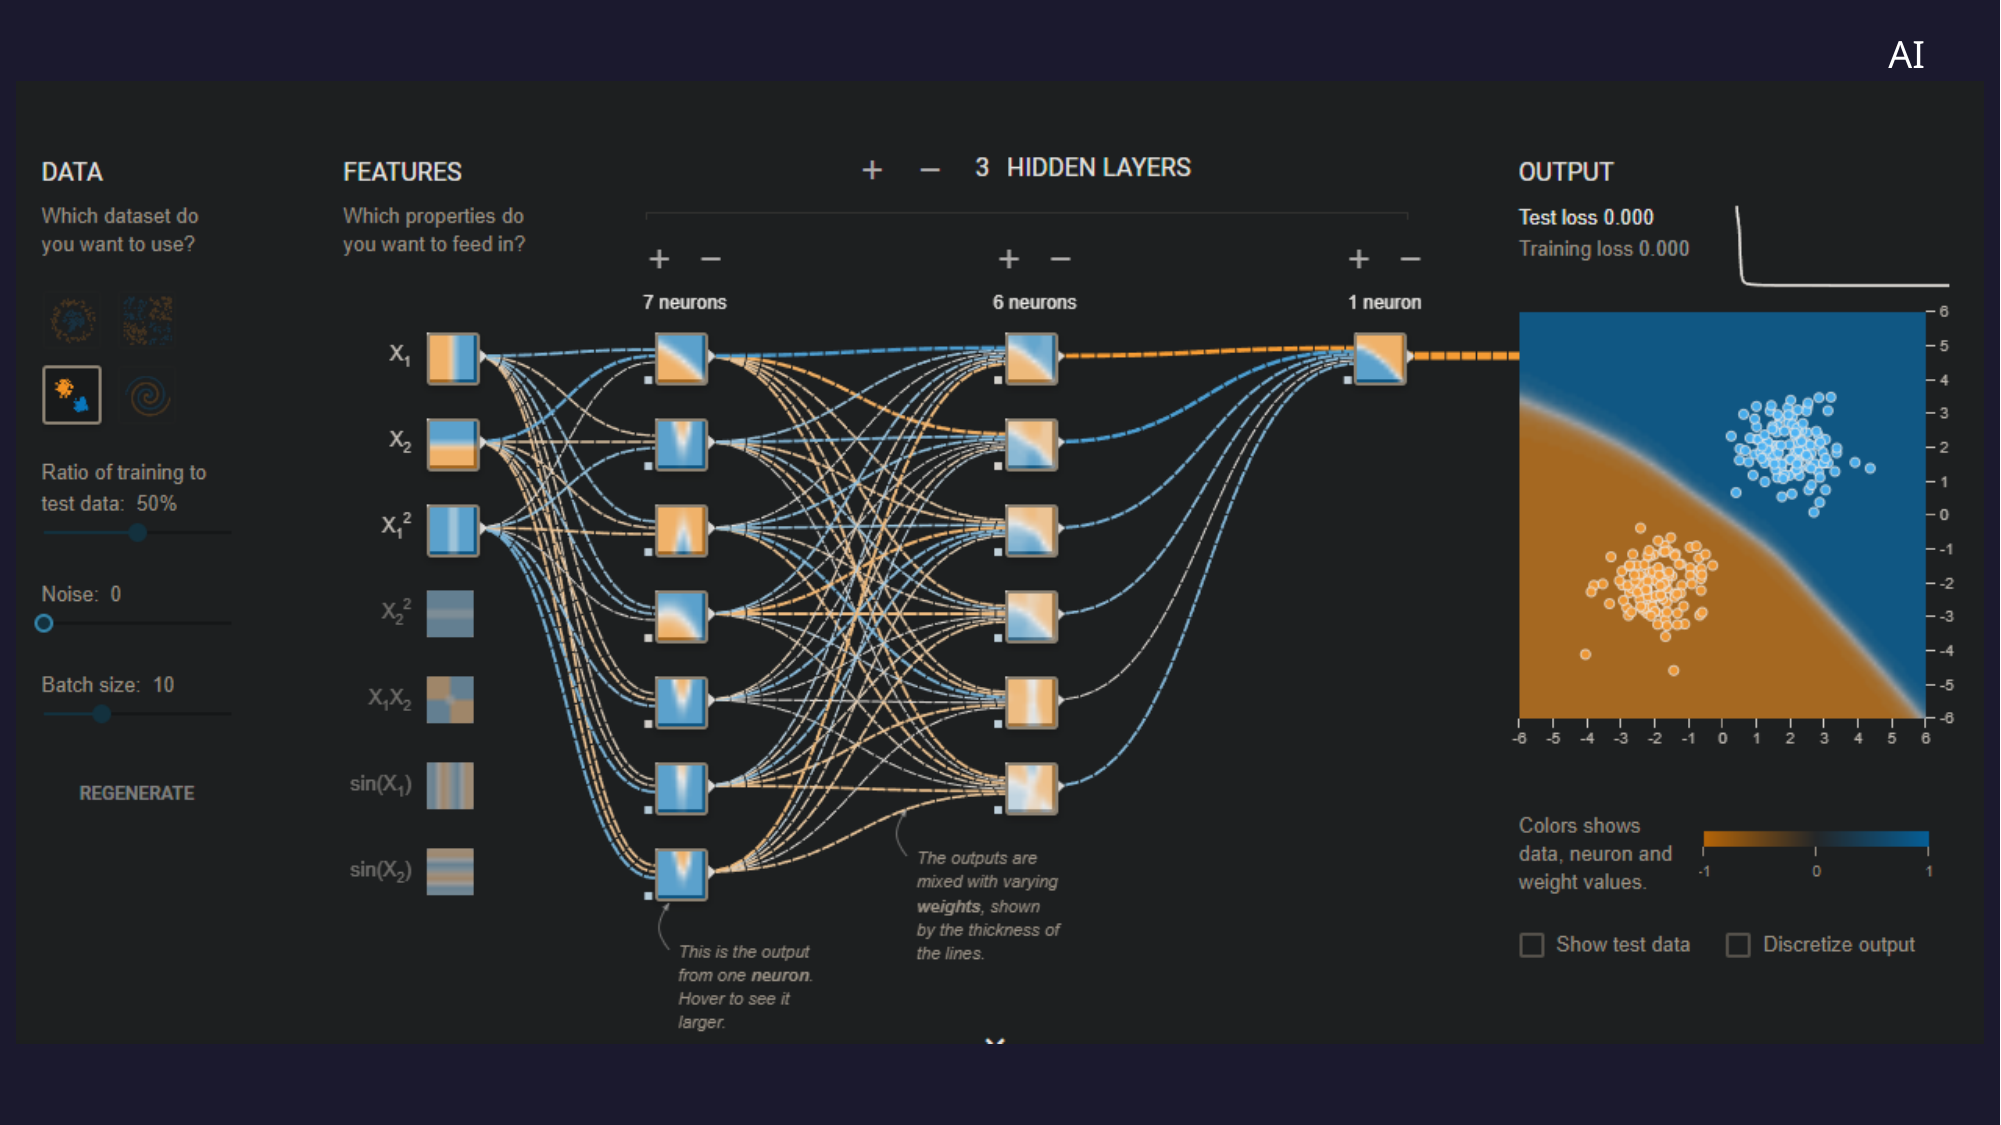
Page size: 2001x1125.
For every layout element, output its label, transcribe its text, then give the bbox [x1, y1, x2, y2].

picture [16, 81, 1984, 1044]
text_box AI [1873, 23, 1940, 81]
